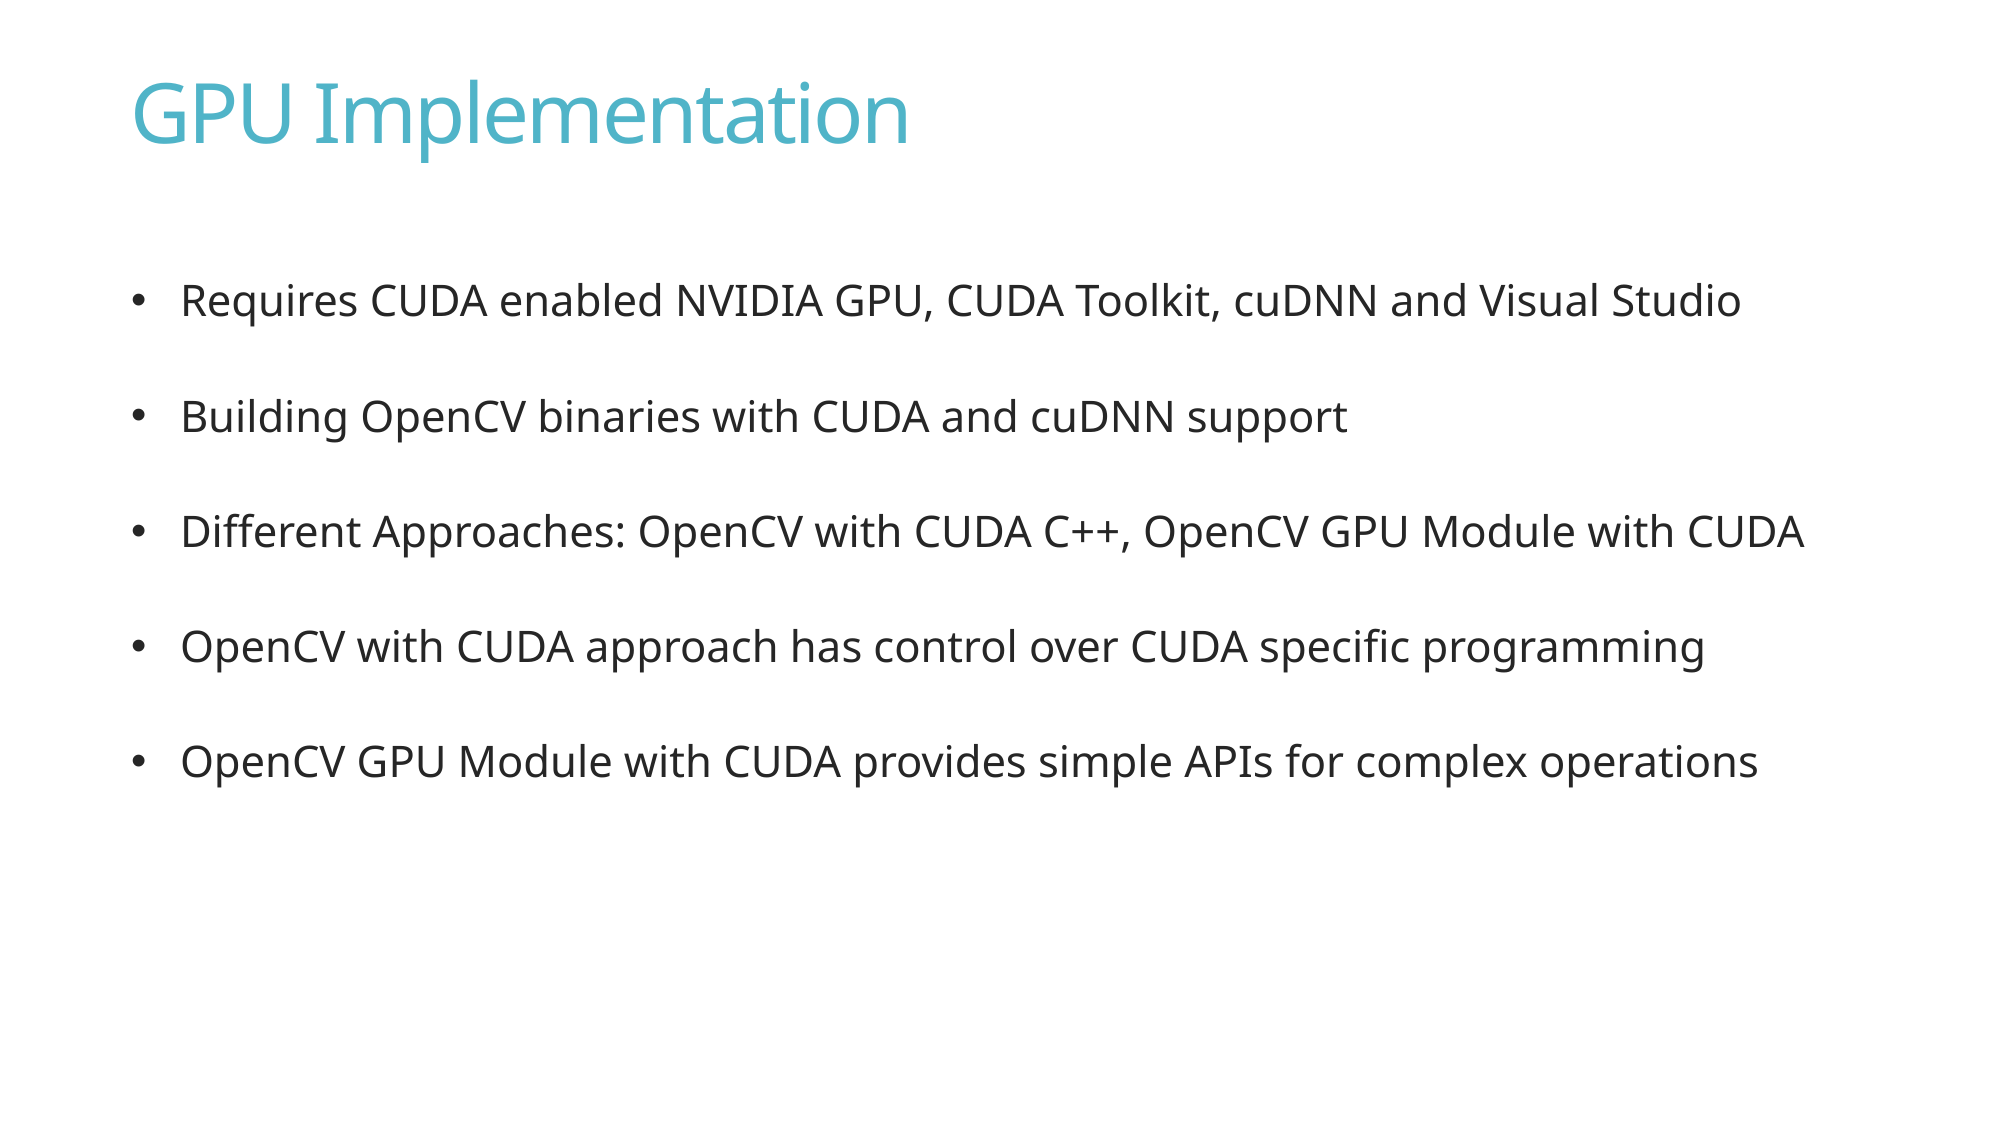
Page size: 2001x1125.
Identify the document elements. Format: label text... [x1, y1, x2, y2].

text_box Requires CUDA enabled NVIDIA GPU, CUDA Toolkit, cuDNN and Visual Studio Building OpenCV binaries with CUDA and cuDNN support Different Approaches: OpenCV with CUDA C++, OpenCV GPU Module with CUDA OpenCV with CUDA approach has control over CUDA specific programming OpenCV GPU Module with CUDA provides simple APIs for complex operations [115, 213, 1885, 1093]
text_box GPU Implementation [115, 32, 1885, 203]
